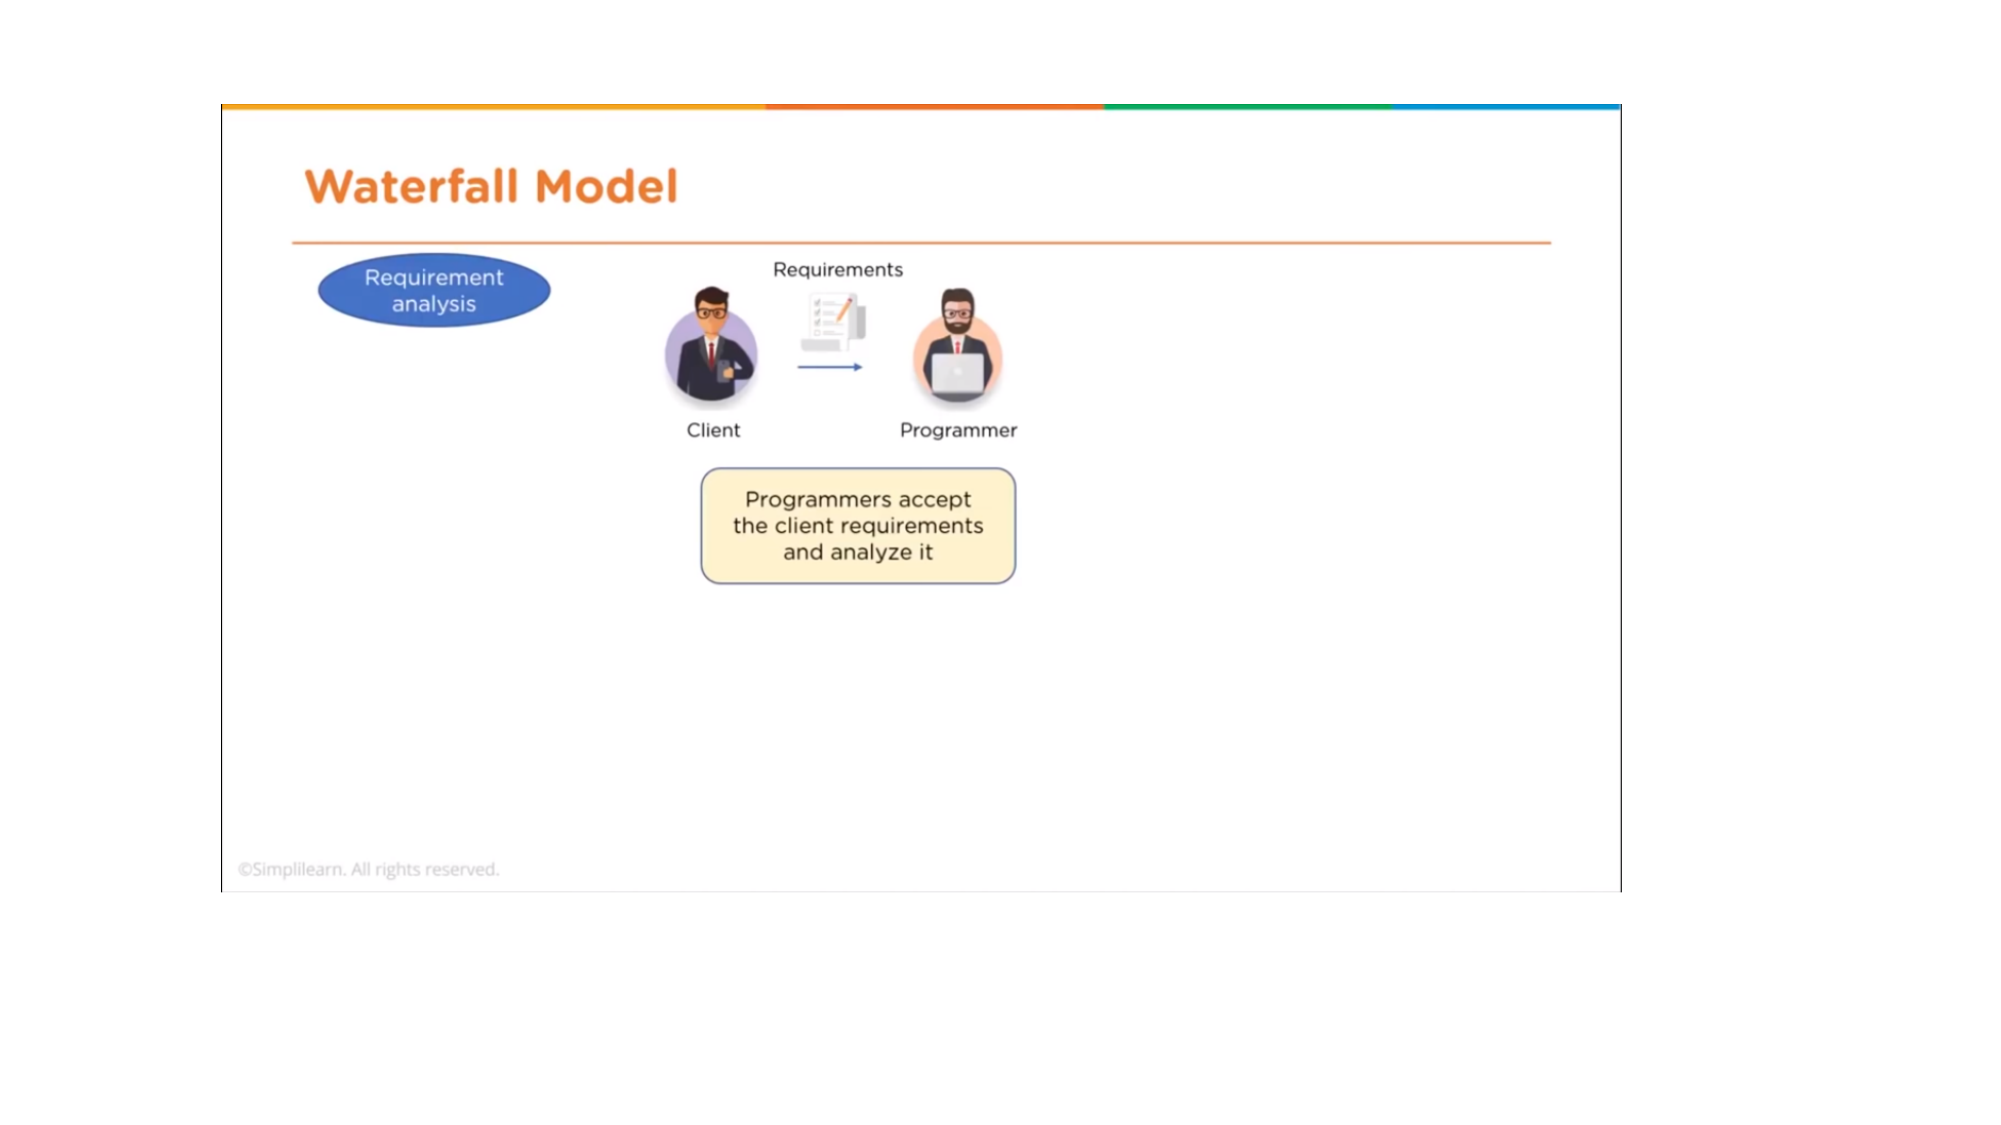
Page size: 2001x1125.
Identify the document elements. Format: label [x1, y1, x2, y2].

list [221, 104, 1708, 995]
